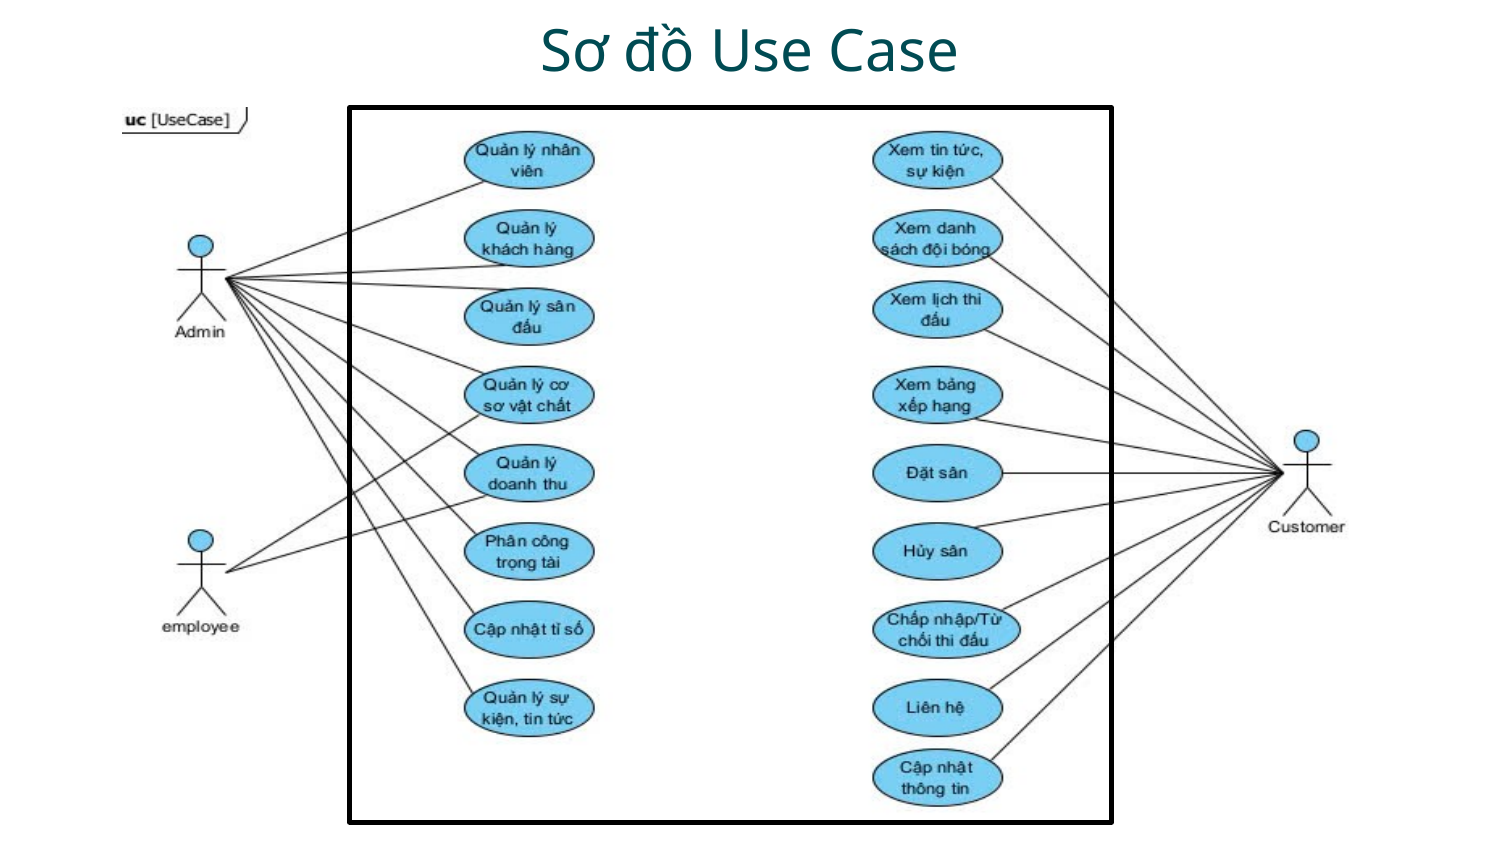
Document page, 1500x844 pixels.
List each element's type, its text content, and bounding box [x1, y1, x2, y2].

picture [122, 107, 1378, 844]
text_box Sơ đồ Use Case [116, 8, 1384, 88]
